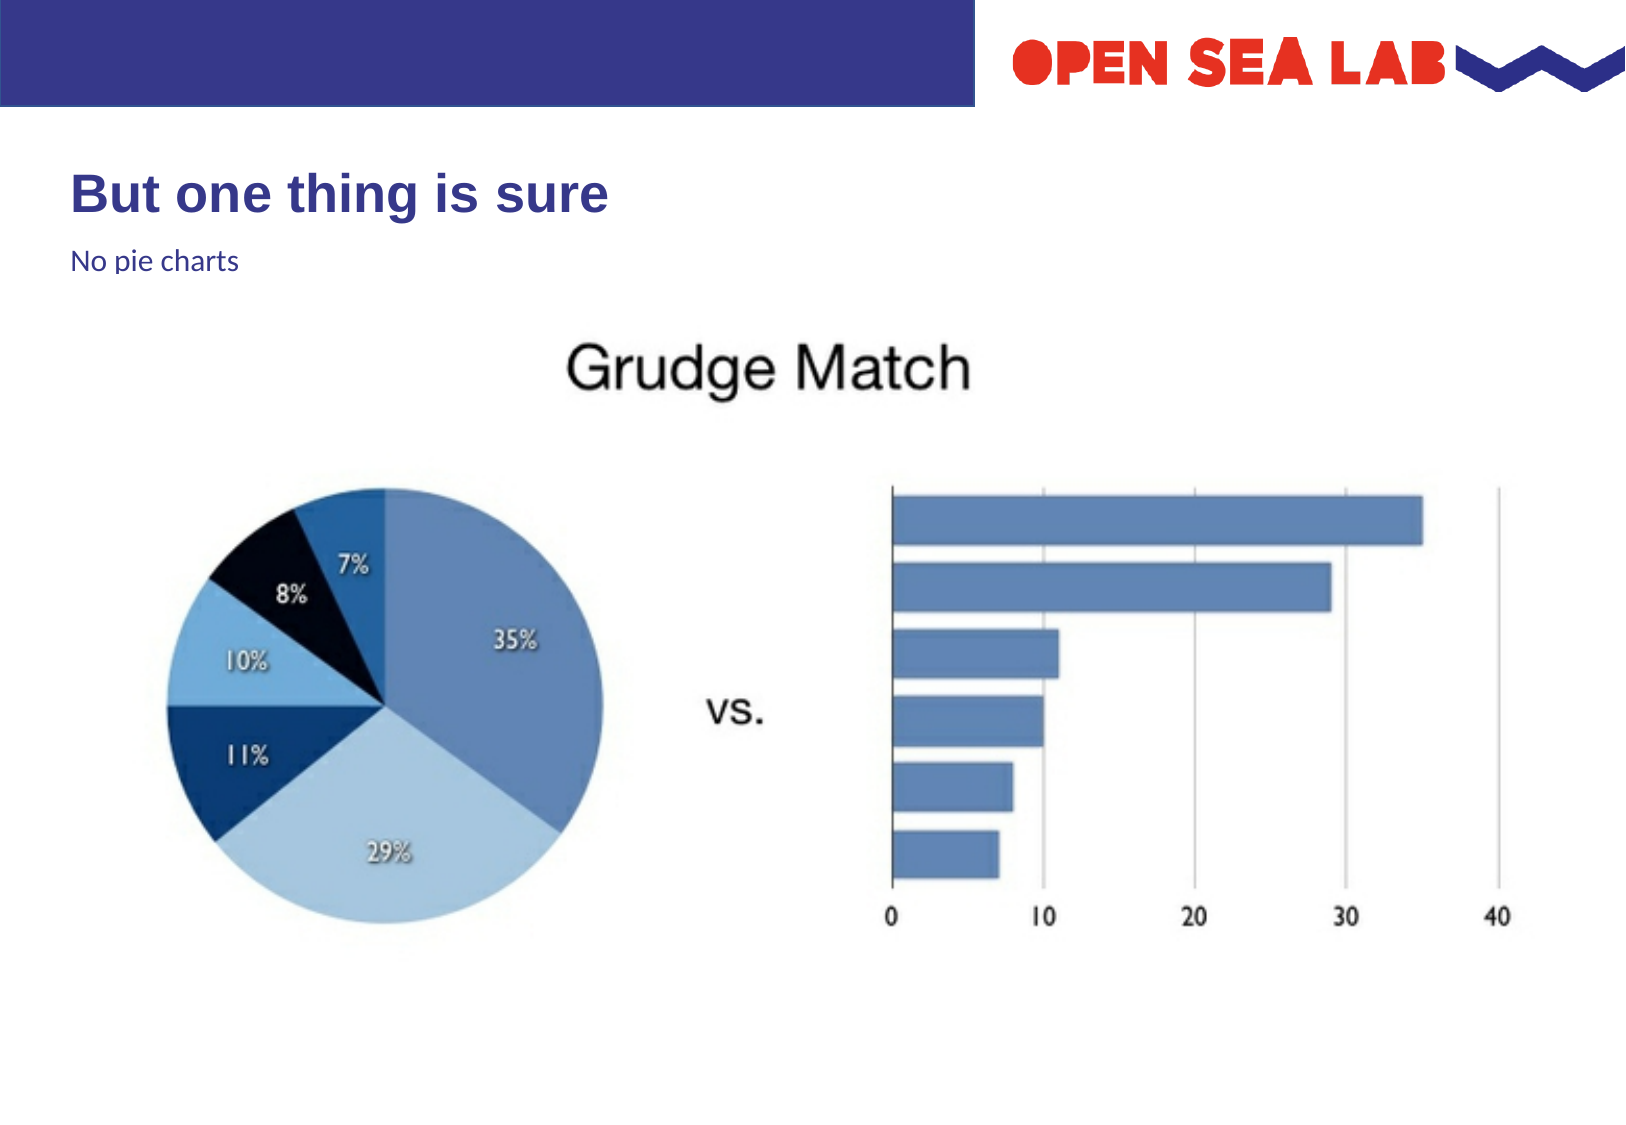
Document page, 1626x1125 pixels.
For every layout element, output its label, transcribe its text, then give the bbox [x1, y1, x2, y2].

picture [1012, 37, 1625, 92]
picture [33, 274, 1597, 1112]
text_box [0, 0, 975, 107]
title But one thing is sure [55, 134, 1527, 232]
subtitle No pie charts [55, 236, 1527, 274]
